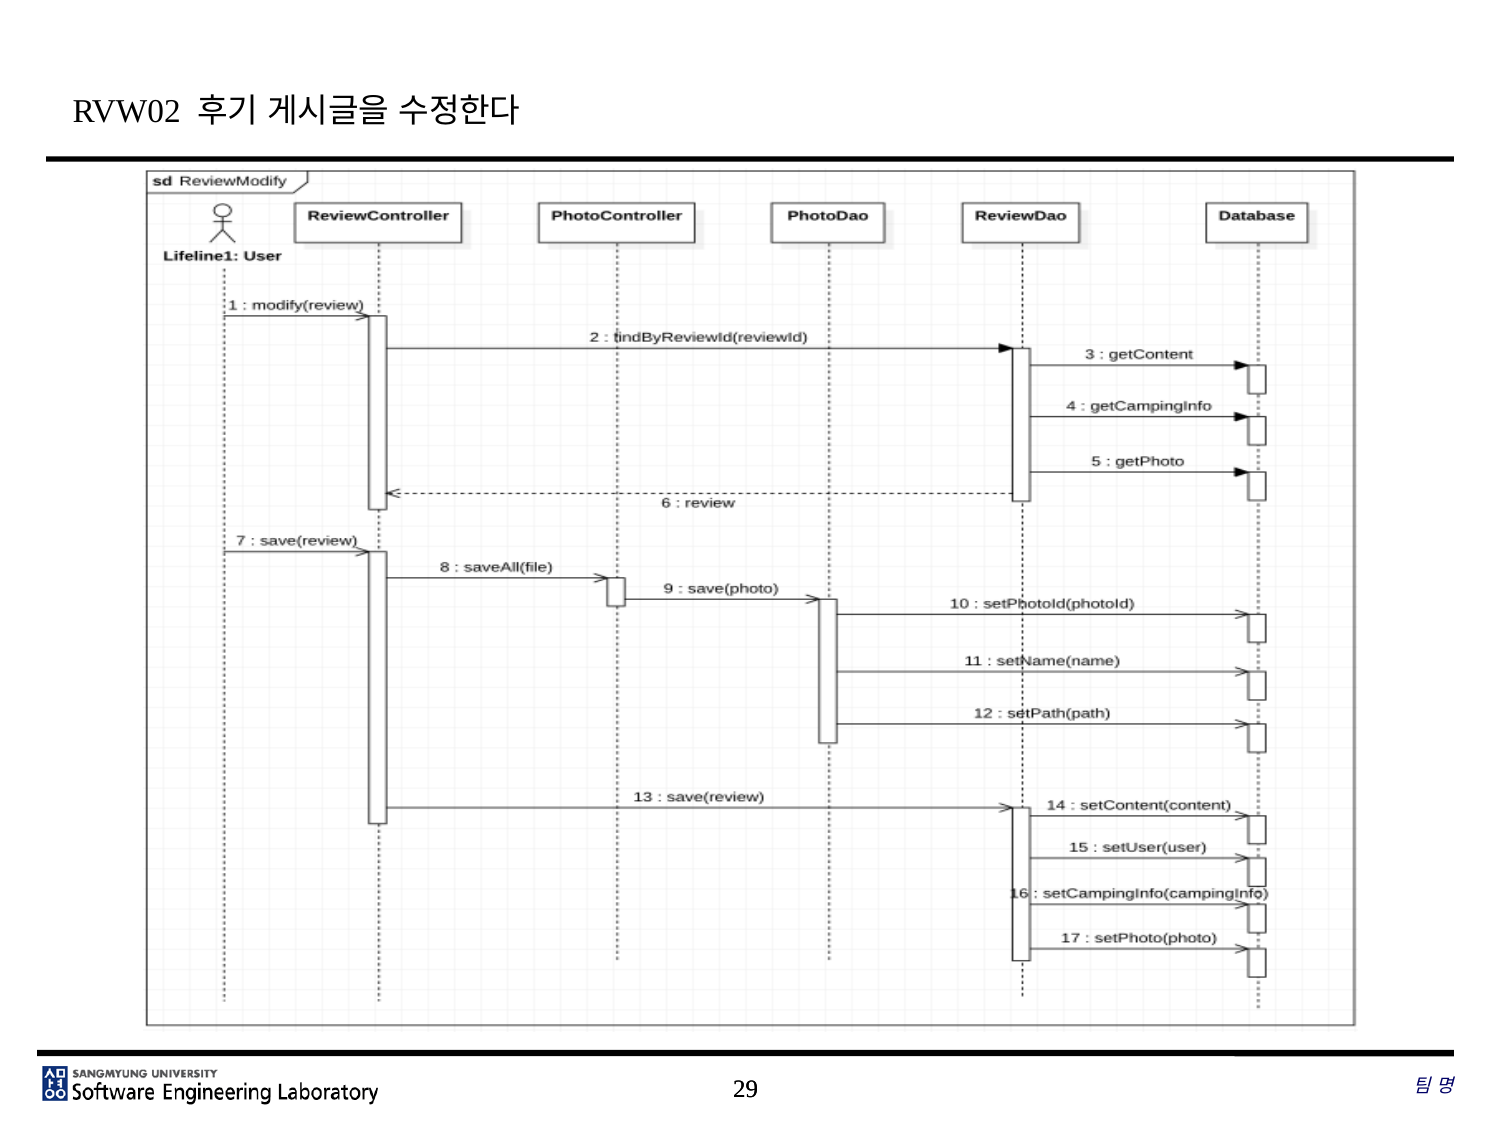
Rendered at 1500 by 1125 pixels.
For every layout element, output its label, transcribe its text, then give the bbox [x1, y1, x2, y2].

picture [42, 1066, 382, 1106]
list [143, 167, 1359, 1033]
footer 팀 명 [994, 1060, 1454, 1110]
title RVW02 후기 게시글을 수정한다 [57, 73, 1190, 149]
